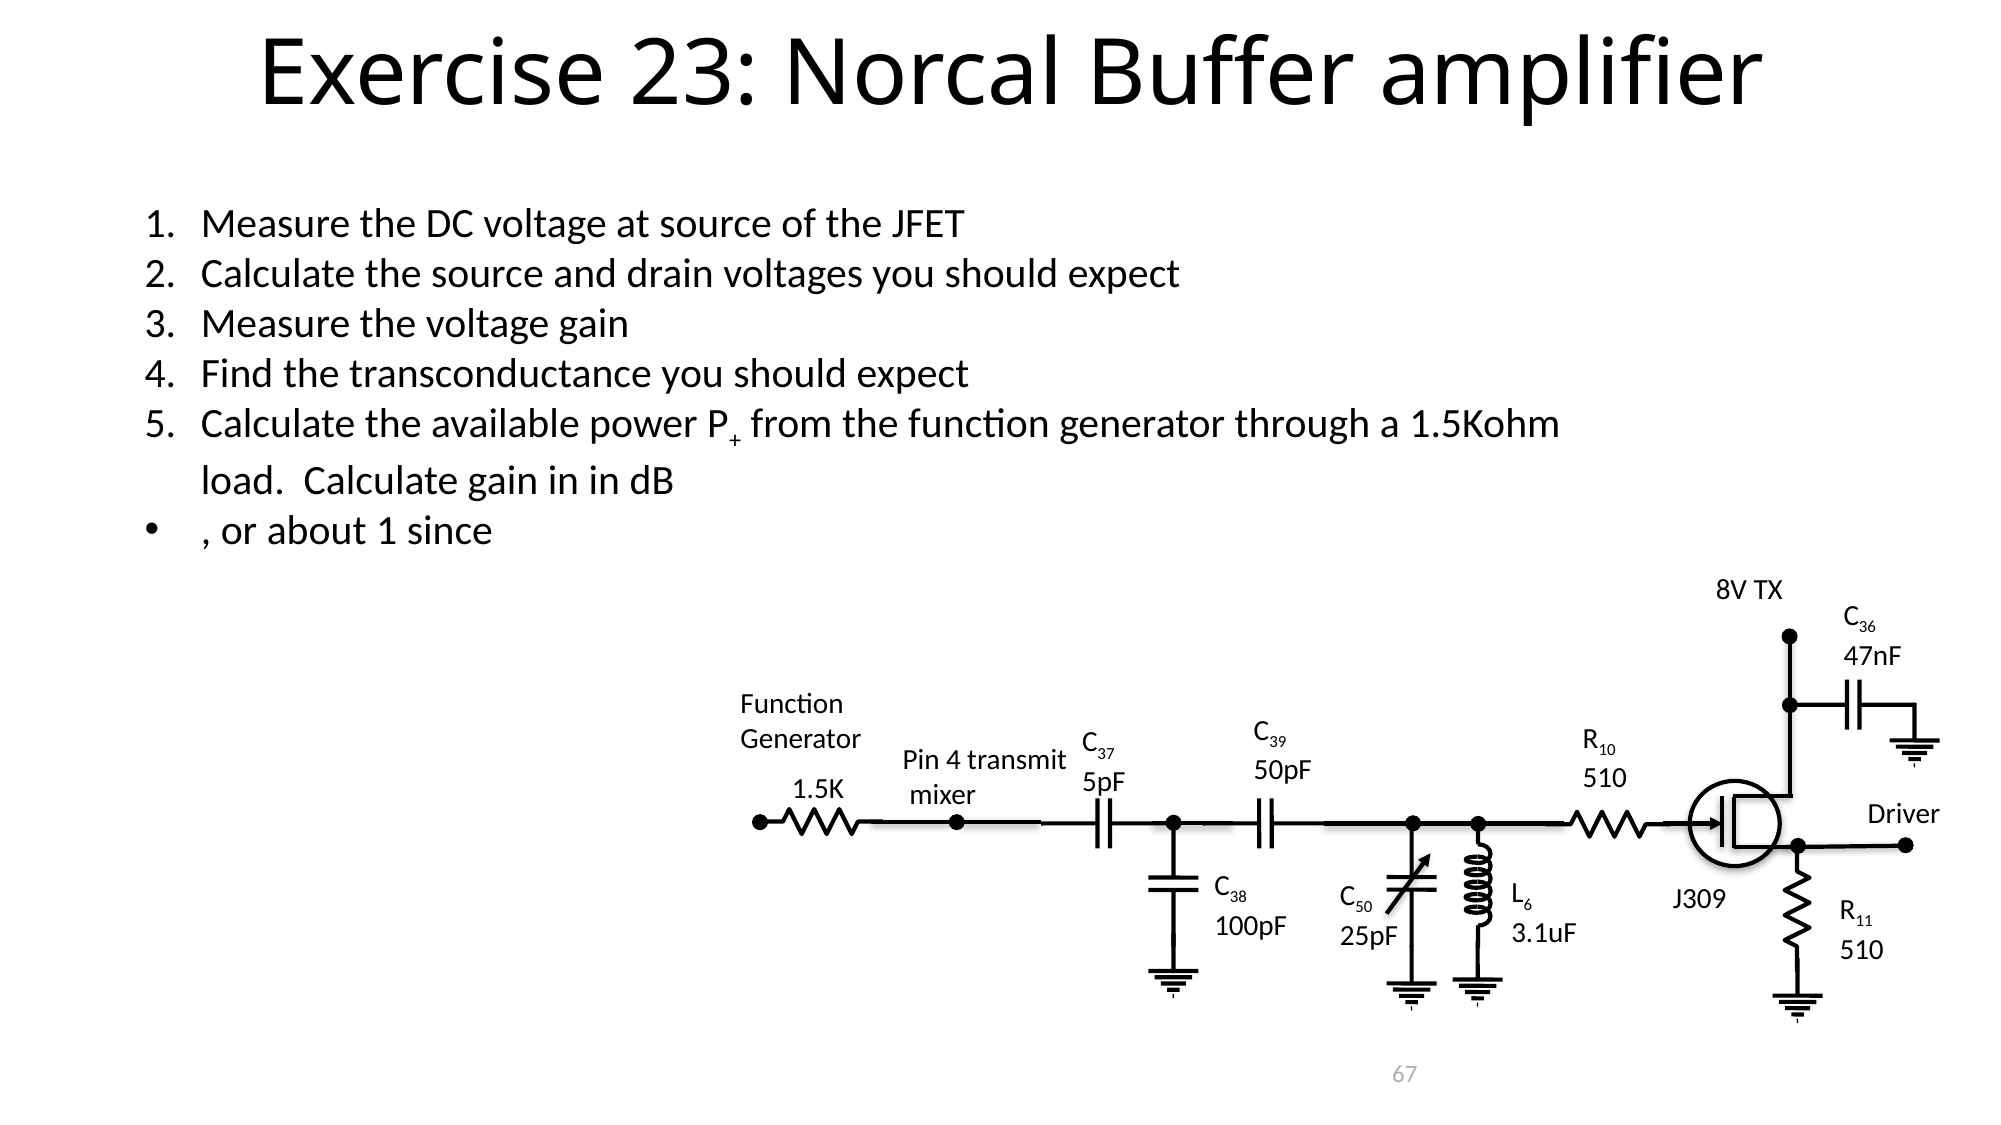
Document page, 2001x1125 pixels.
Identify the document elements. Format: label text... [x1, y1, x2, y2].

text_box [732, 562, 1958, 1021]
text_box Exercise 23: Norcal Buffer amplifier [42, 12, 1982, 123]
slide_number 67 [1074, 1021, 1425, 1125]
